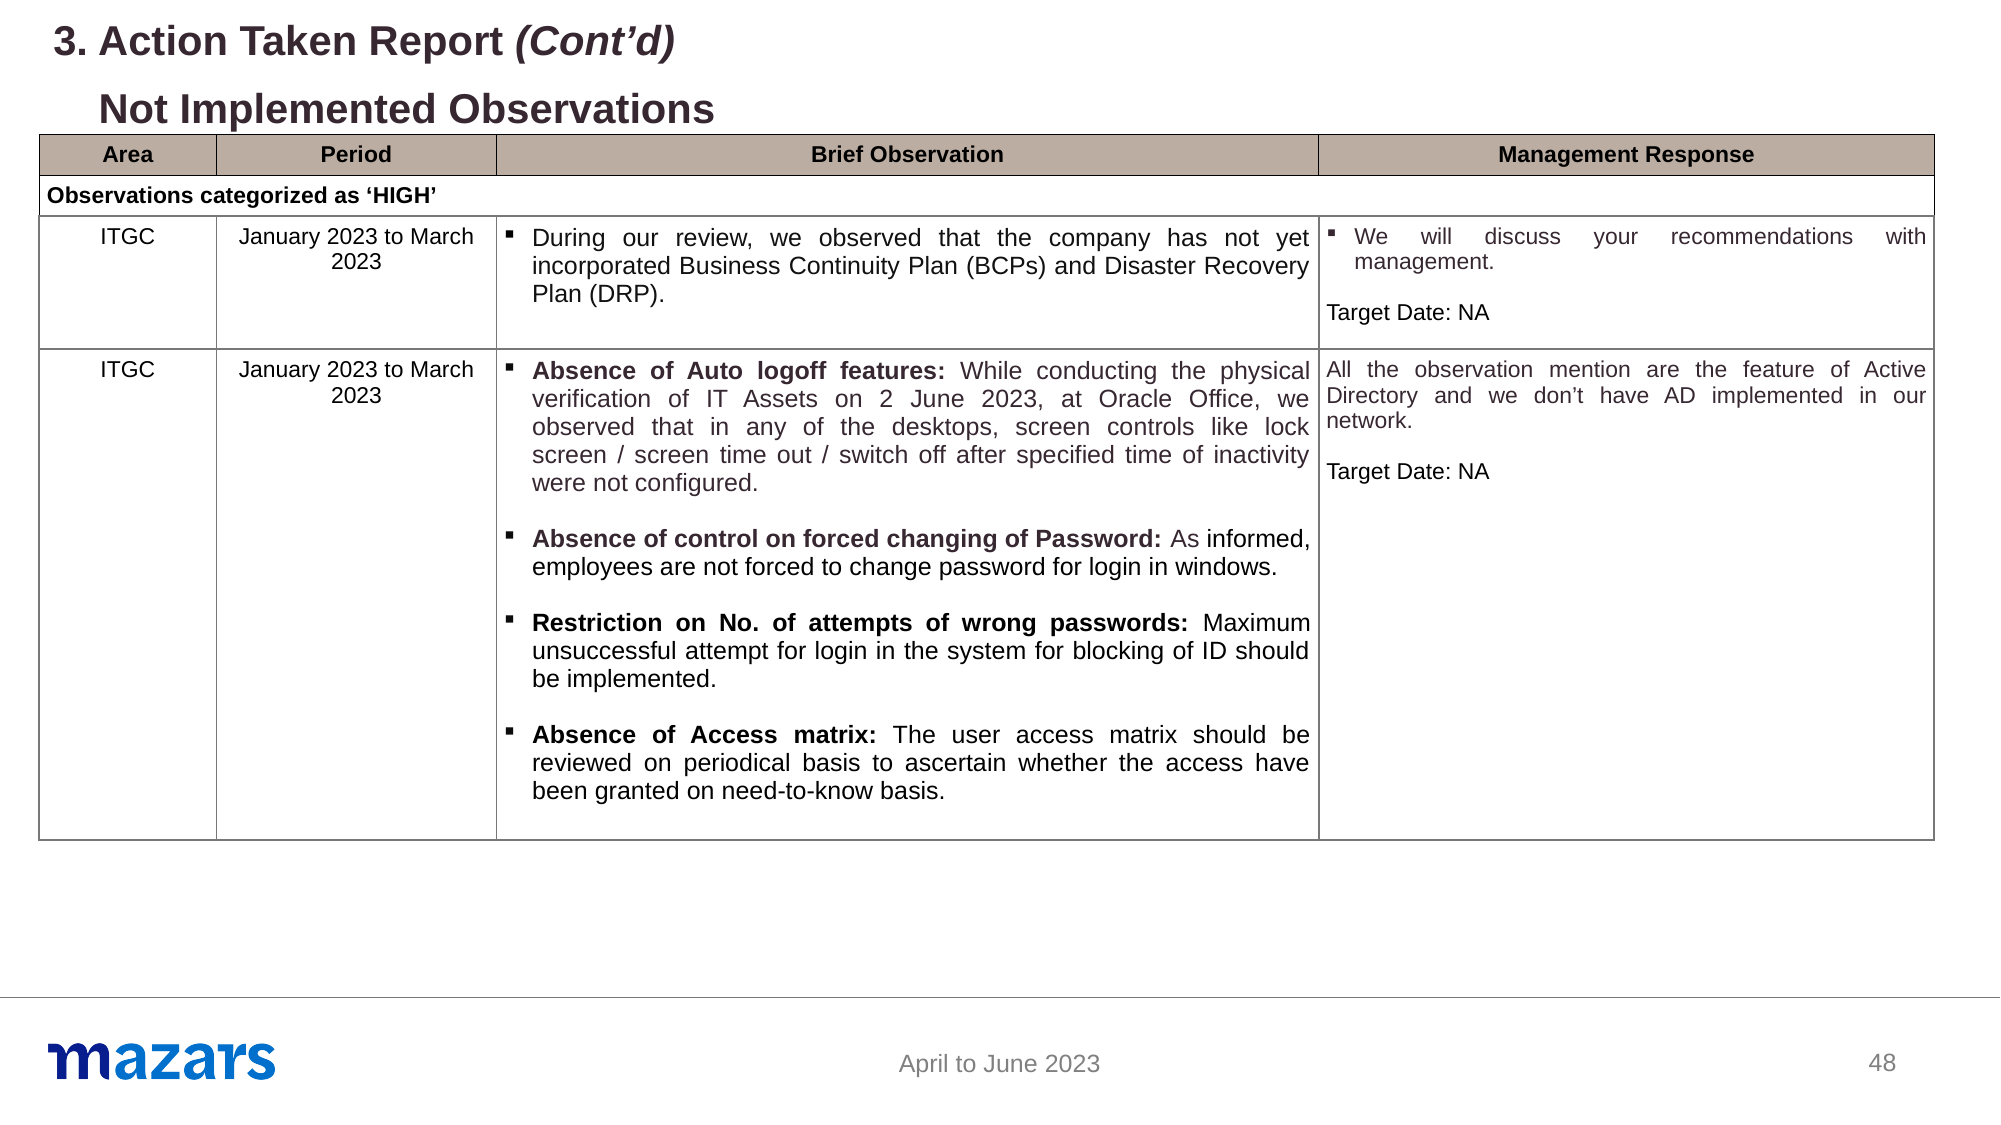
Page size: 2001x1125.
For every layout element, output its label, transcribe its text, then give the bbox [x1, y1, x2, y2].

table_cell January 2023 to March 2023 [217, 217, 496, 348]
table_header Management Response [1319, 135, 1934, 175]
title 3. Action Taken Report (Cont’d) Not Implemented Observations [39, 19, 1964, 79]
table_cell Absence of Auto logoff features: While conducting the physical verification of IT Assets on 2 June 2023, at Oracle Office, we observed that in any of the desktops, screen controls like lock screen / screen time out / switch off after specified time of inactivity were not configured. Absence of control on forced changing of Password: As informed, employees are not forced to change password for login in windows. Restriction on No. of attempts of wrong passwords: Maximum unsuccessful attempt for login in the system for blocking of ID should be implemented. Absence of Access matrix: The user access matrix should be reviewed on periodical basis to ascertain whether the access have been granted on need-to-know basis. [497, 350, 1318, 839]
table_cell Observations categorized as ‘HIGH’ [40, 176, 1934, 215]
table_cell During our review, we observed that the company has not yet incorporated Business Continuity Plan (BCPs) and Disaster Recovery Plan (DRP). [497, 217, 1318, 348]
table_cell January 2023 to March 2023 [217, 350, 496, 839]
text_box April to June 2023 [662, 1040, 1338, 1101]
table_cell All the observation mention are the feature of Active Directory and we don’t have AD implemented in our network. Target Date: NA [1320, 350, 1933, 839]
text_box 48 [1788, 1031, 1978, 1092]
table_cell ITGC [40, 217, 216, 348]
picture [48, 1043, 275, 1080]
table_header Area [40, 135, 216, 175]
table_cell We will discuss your recommendations with management. Target Date: NA [1320, 217, 1933, 348]
table_header Period [217, 135, 496, 175]
table_header Brief Observation [497, 135, 1318, 175]
table_cell ITGC [40, 350, 216, 839]
